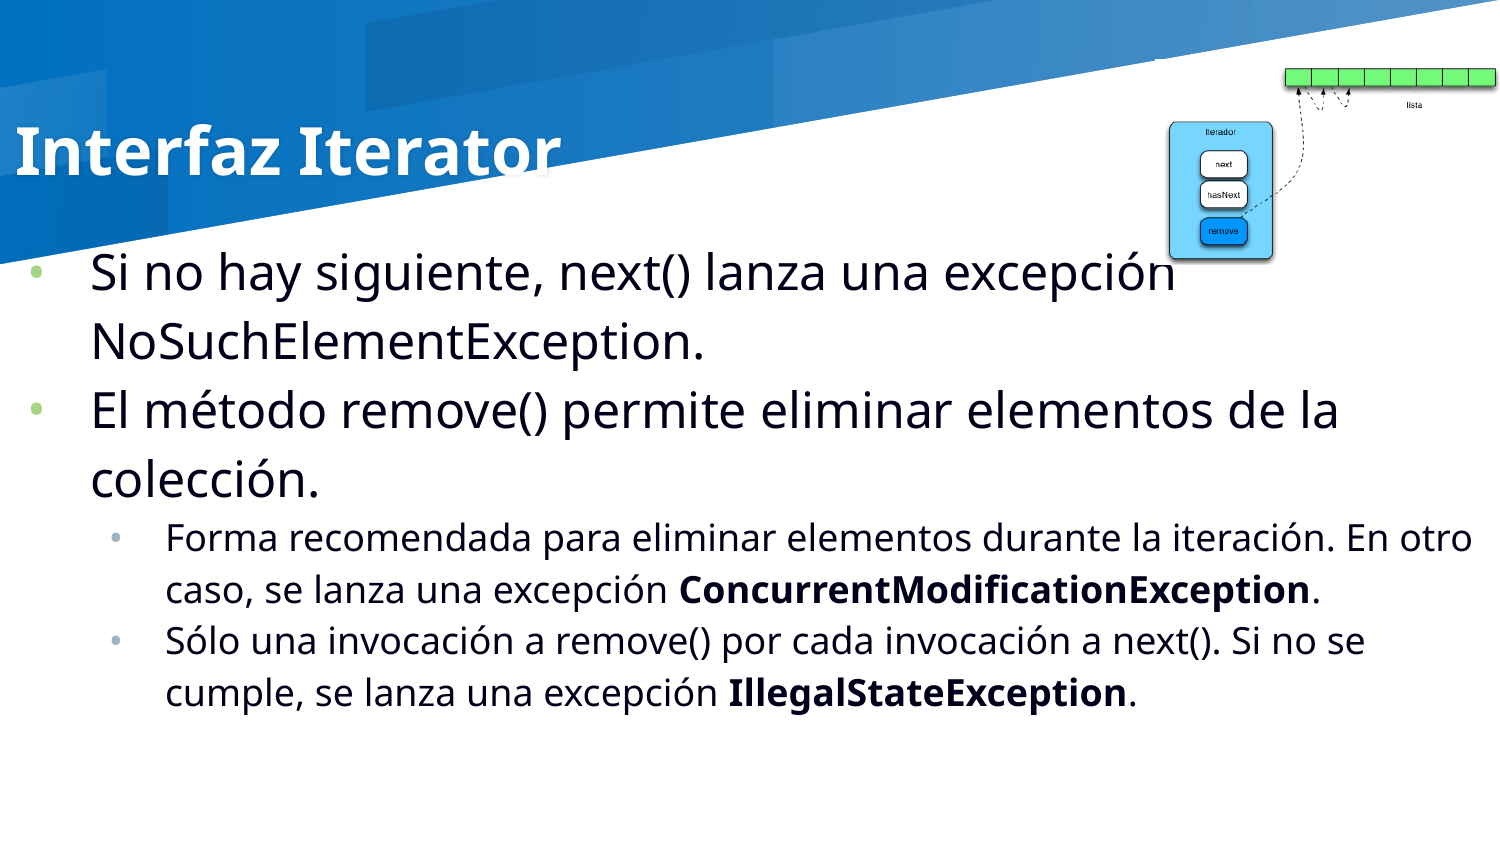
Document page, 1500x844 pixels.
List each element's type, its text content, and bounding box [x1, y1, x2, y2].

title Interfaz Iterator [0, 0, 900, 216]
list Si no hay siguiente, next() lanza una excepción NoSuchElementException. El método remove() permite eliminar elementos de la colección. Forma recomendada para eliminar elementos durante la iteración. En otro caso, se lanza una excepción ConcurrentModificationException. Sólo una invocación a remove() por cada invocación a next(). Si no se cumple, se lanza una excepción IllegalStateException. [0, 216, 1500, 768]
picture [1155, 58, 1500, 265]
